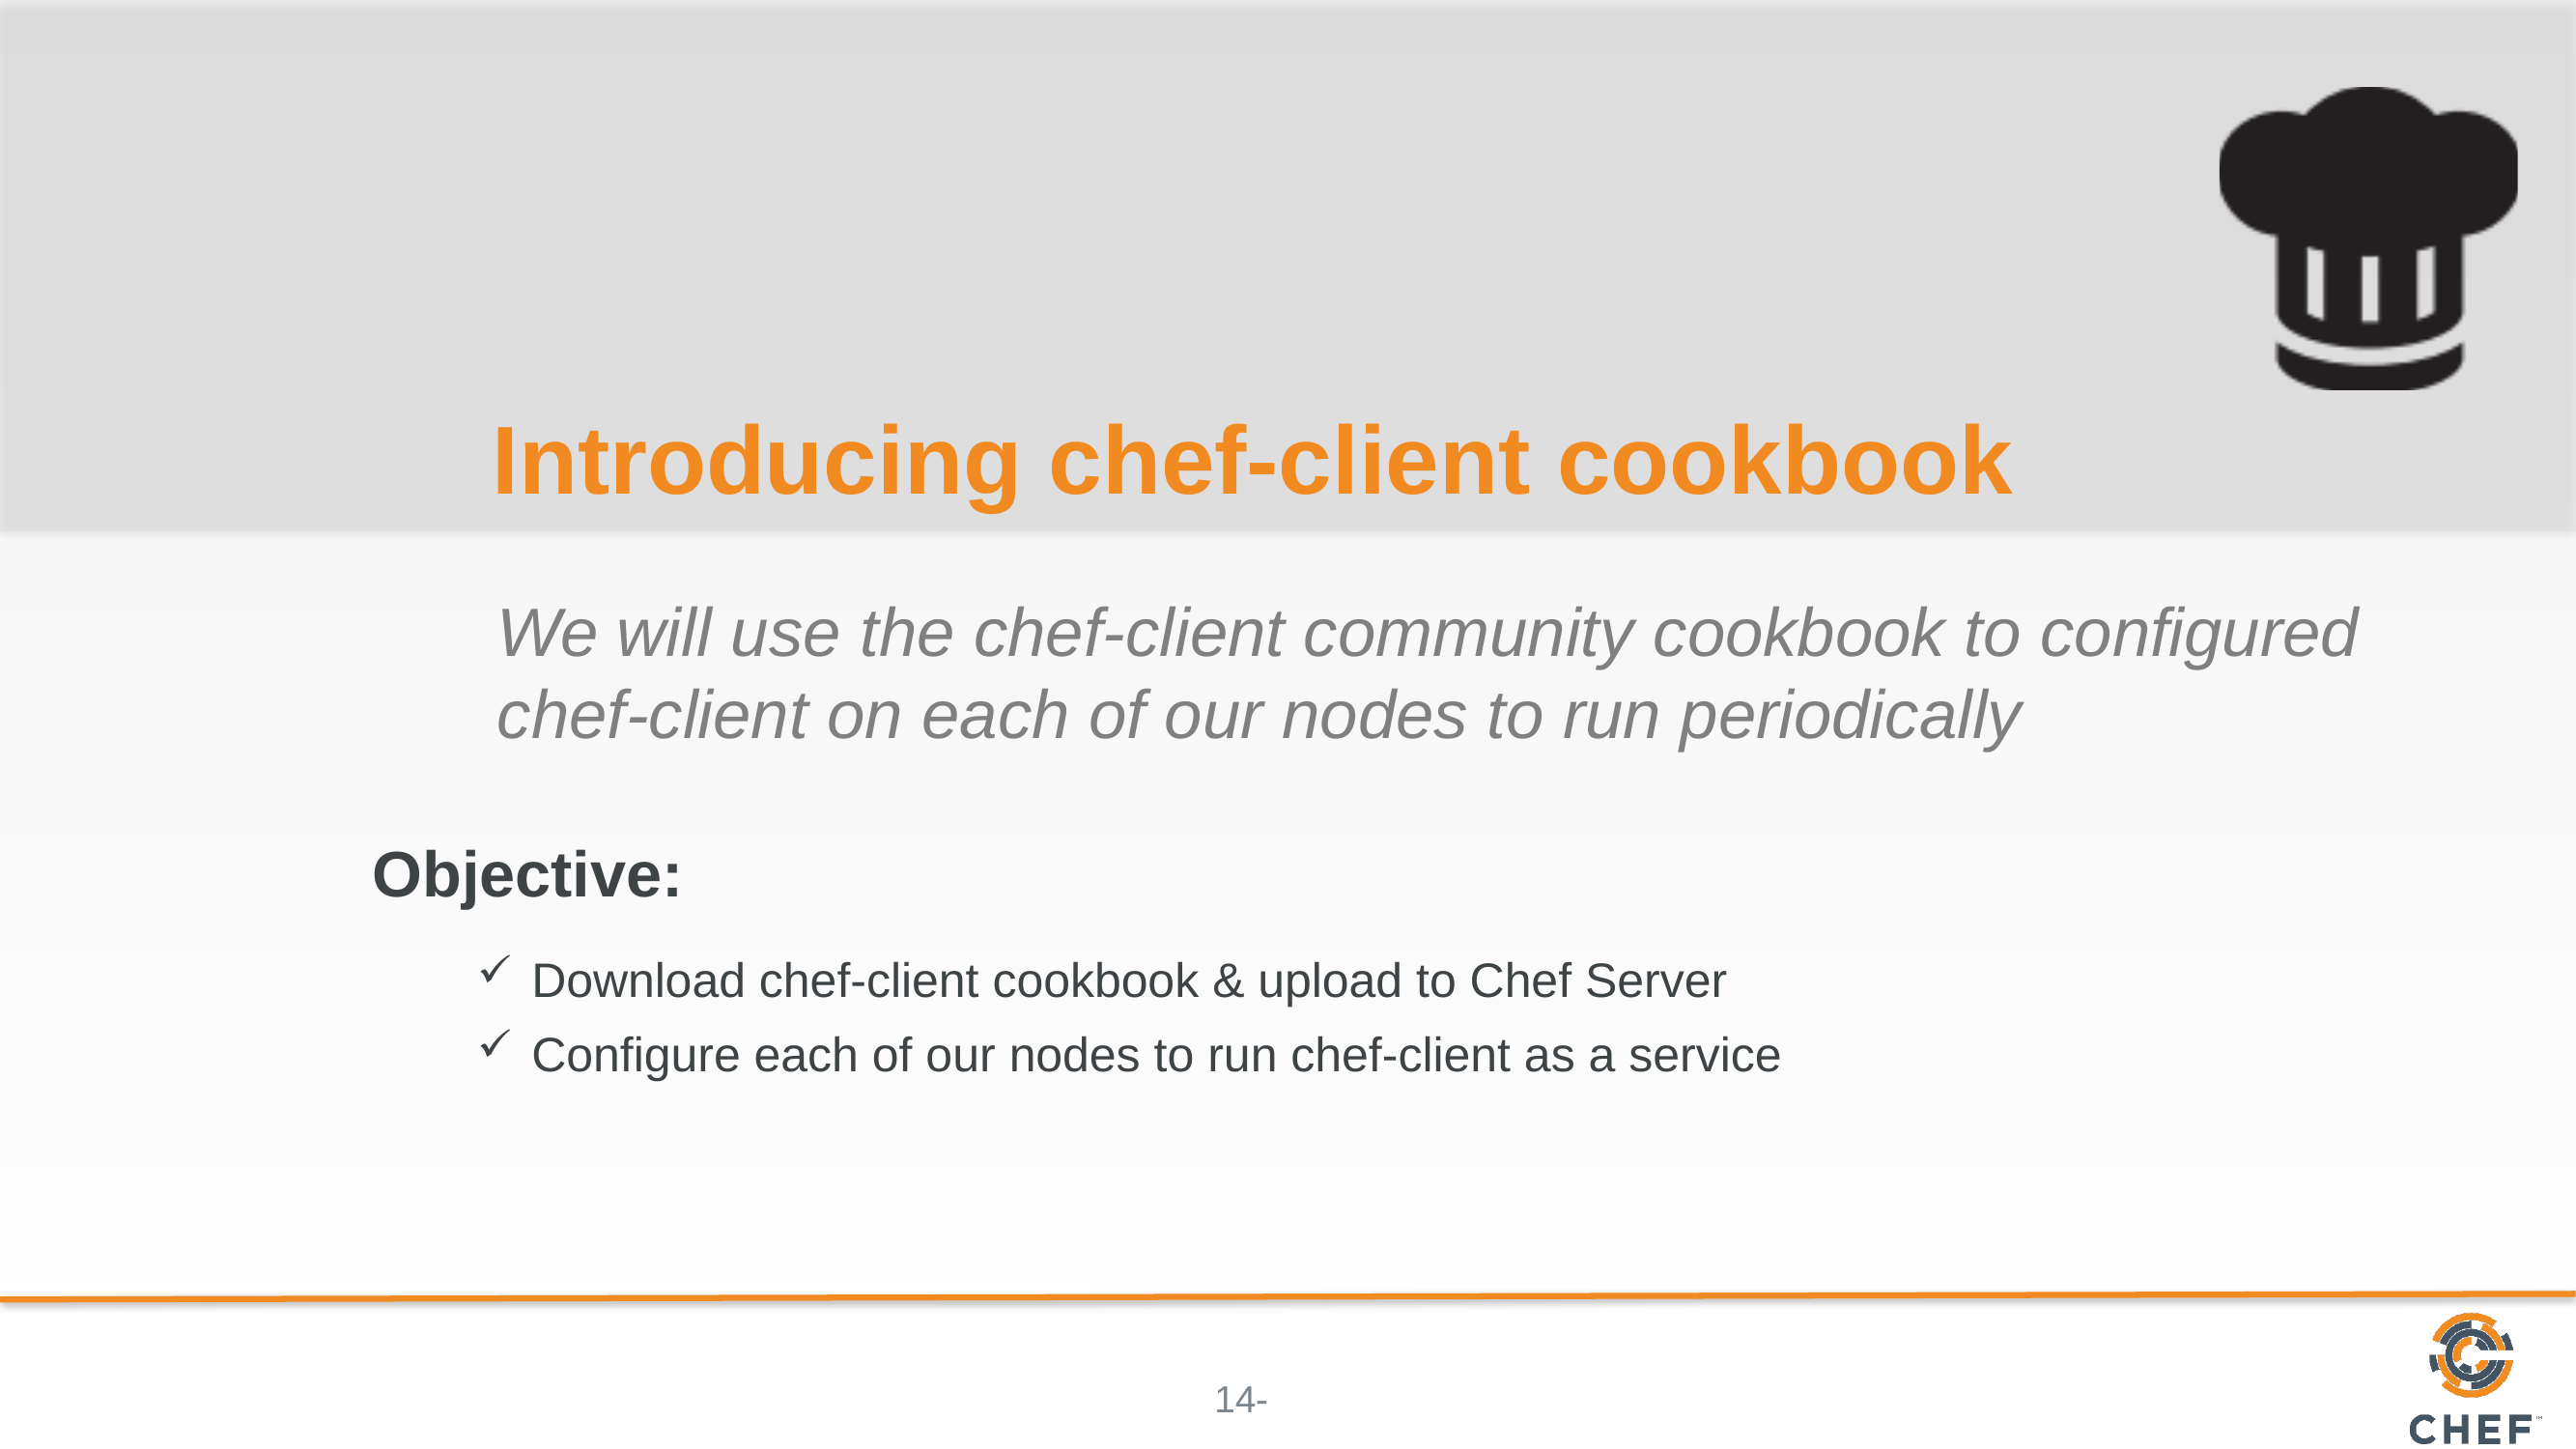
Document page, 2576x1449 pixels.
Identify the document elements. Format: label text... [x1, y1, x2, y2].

picture [2399, 1297, 2550, 1449]
list Download chef-client cookbook & upload to Chef Server Configure each of our nodes to run chef-client as a service [477, 949, 2271, 1243]
list We will use the chef-client community cookbook to configured chef-client on each of our nodes to run periodically [478, 549, 2415, 791]
title Introducing chef-client cookbook [477, 395, 2353, 531]
